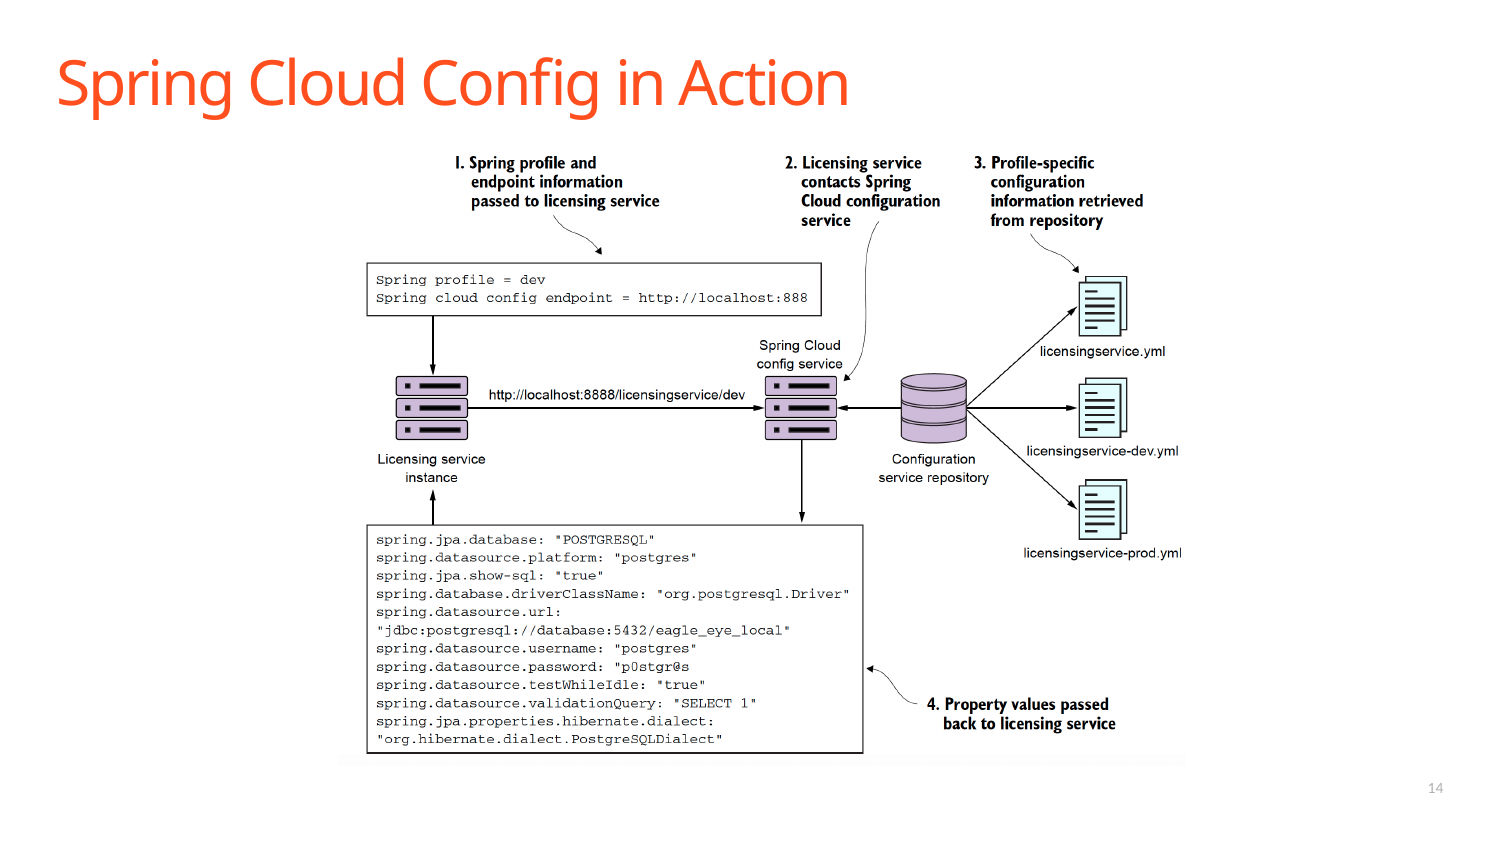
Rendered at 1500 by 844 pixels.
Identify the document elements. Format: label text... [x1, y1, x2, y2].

title Spring Cloud Config in Action [56, 51, 1444, 148]
picture [336, 135, 1185, 765]
slide_number 14 [1130, 764, 1444, 810]
